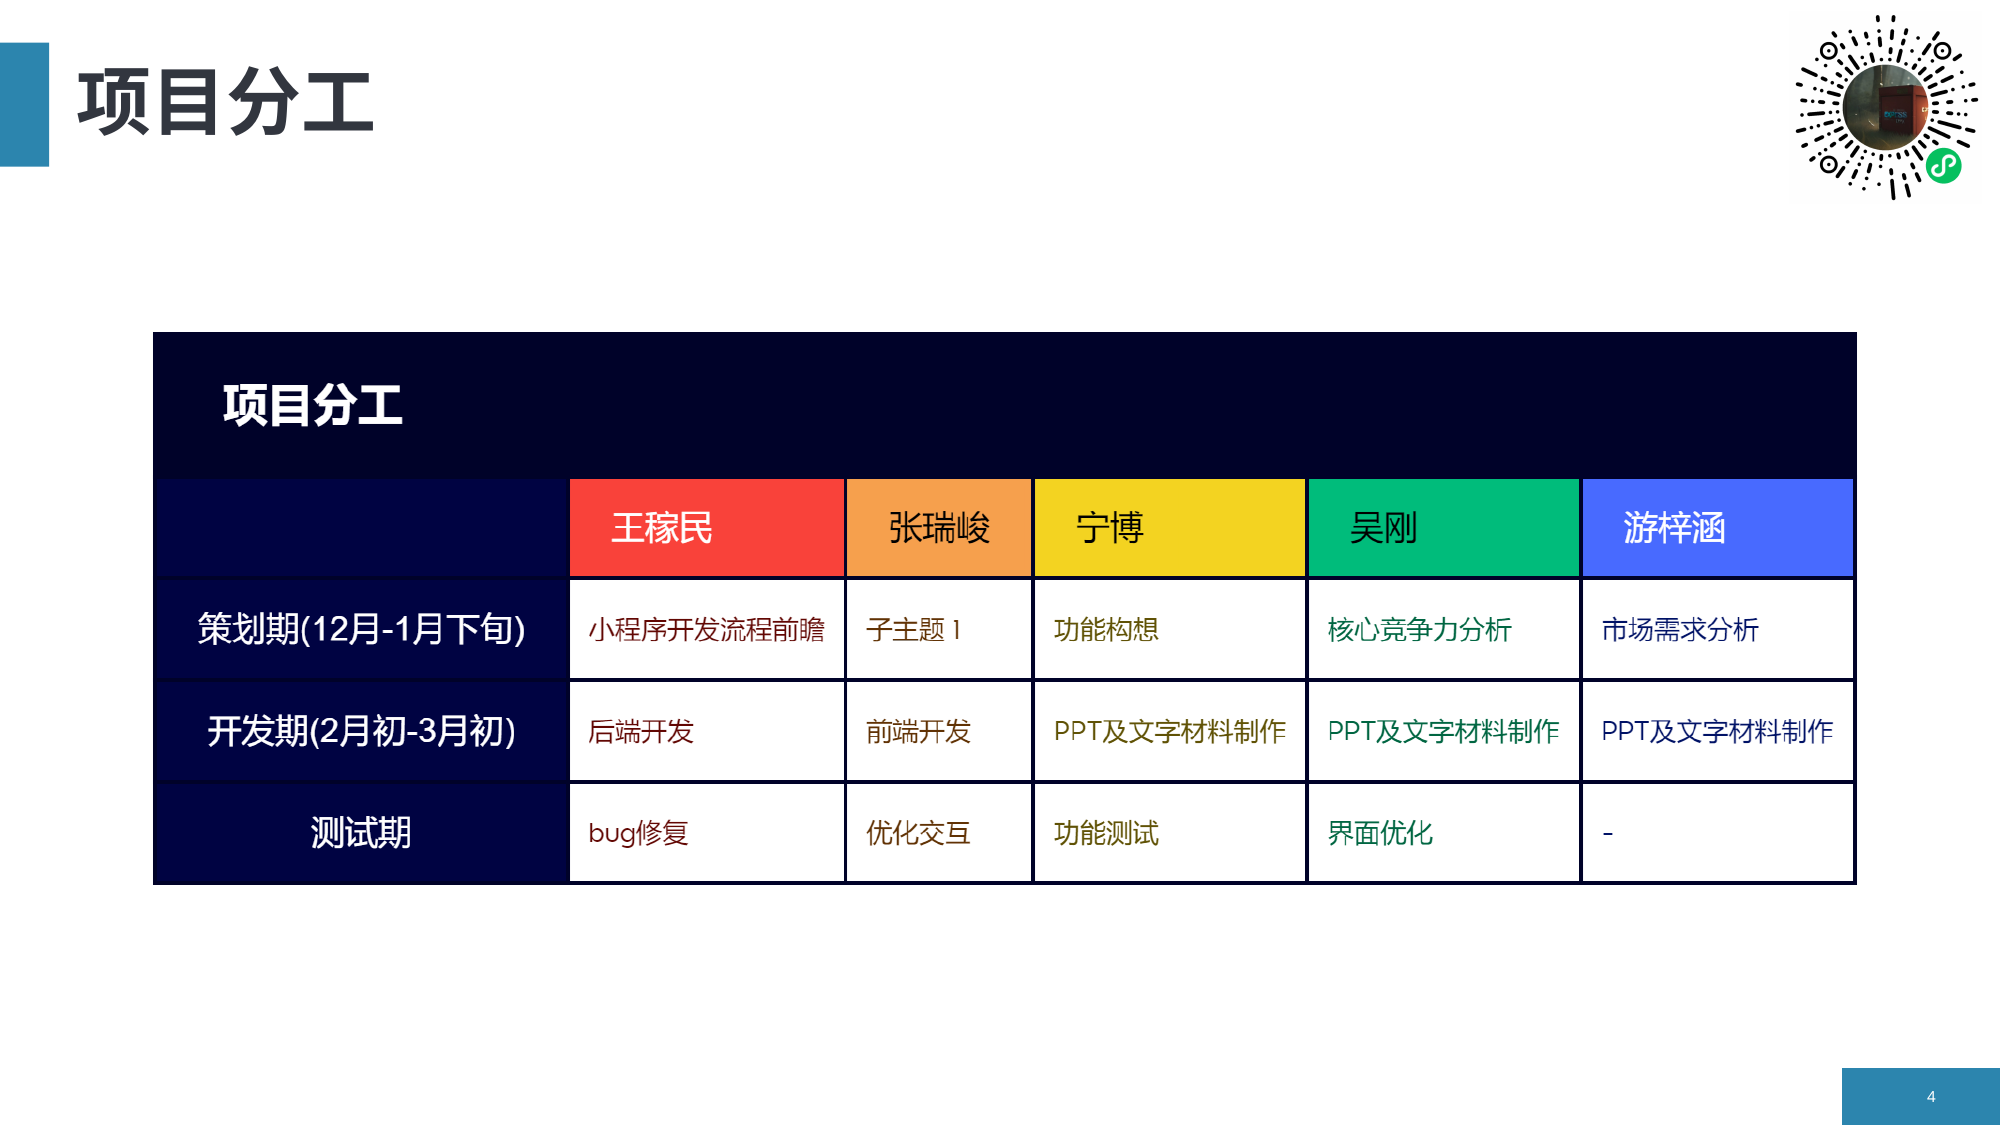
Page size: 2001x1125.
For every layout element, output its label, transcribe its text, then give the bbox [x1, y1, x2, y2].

picture [1789, 11, 1982, 204]
text_box 项目分工 [60, 42, 1789, 168]
slide_number 4 [1889, 1079, 1951, 1114]
picture [60, 239, 1951, 977]
